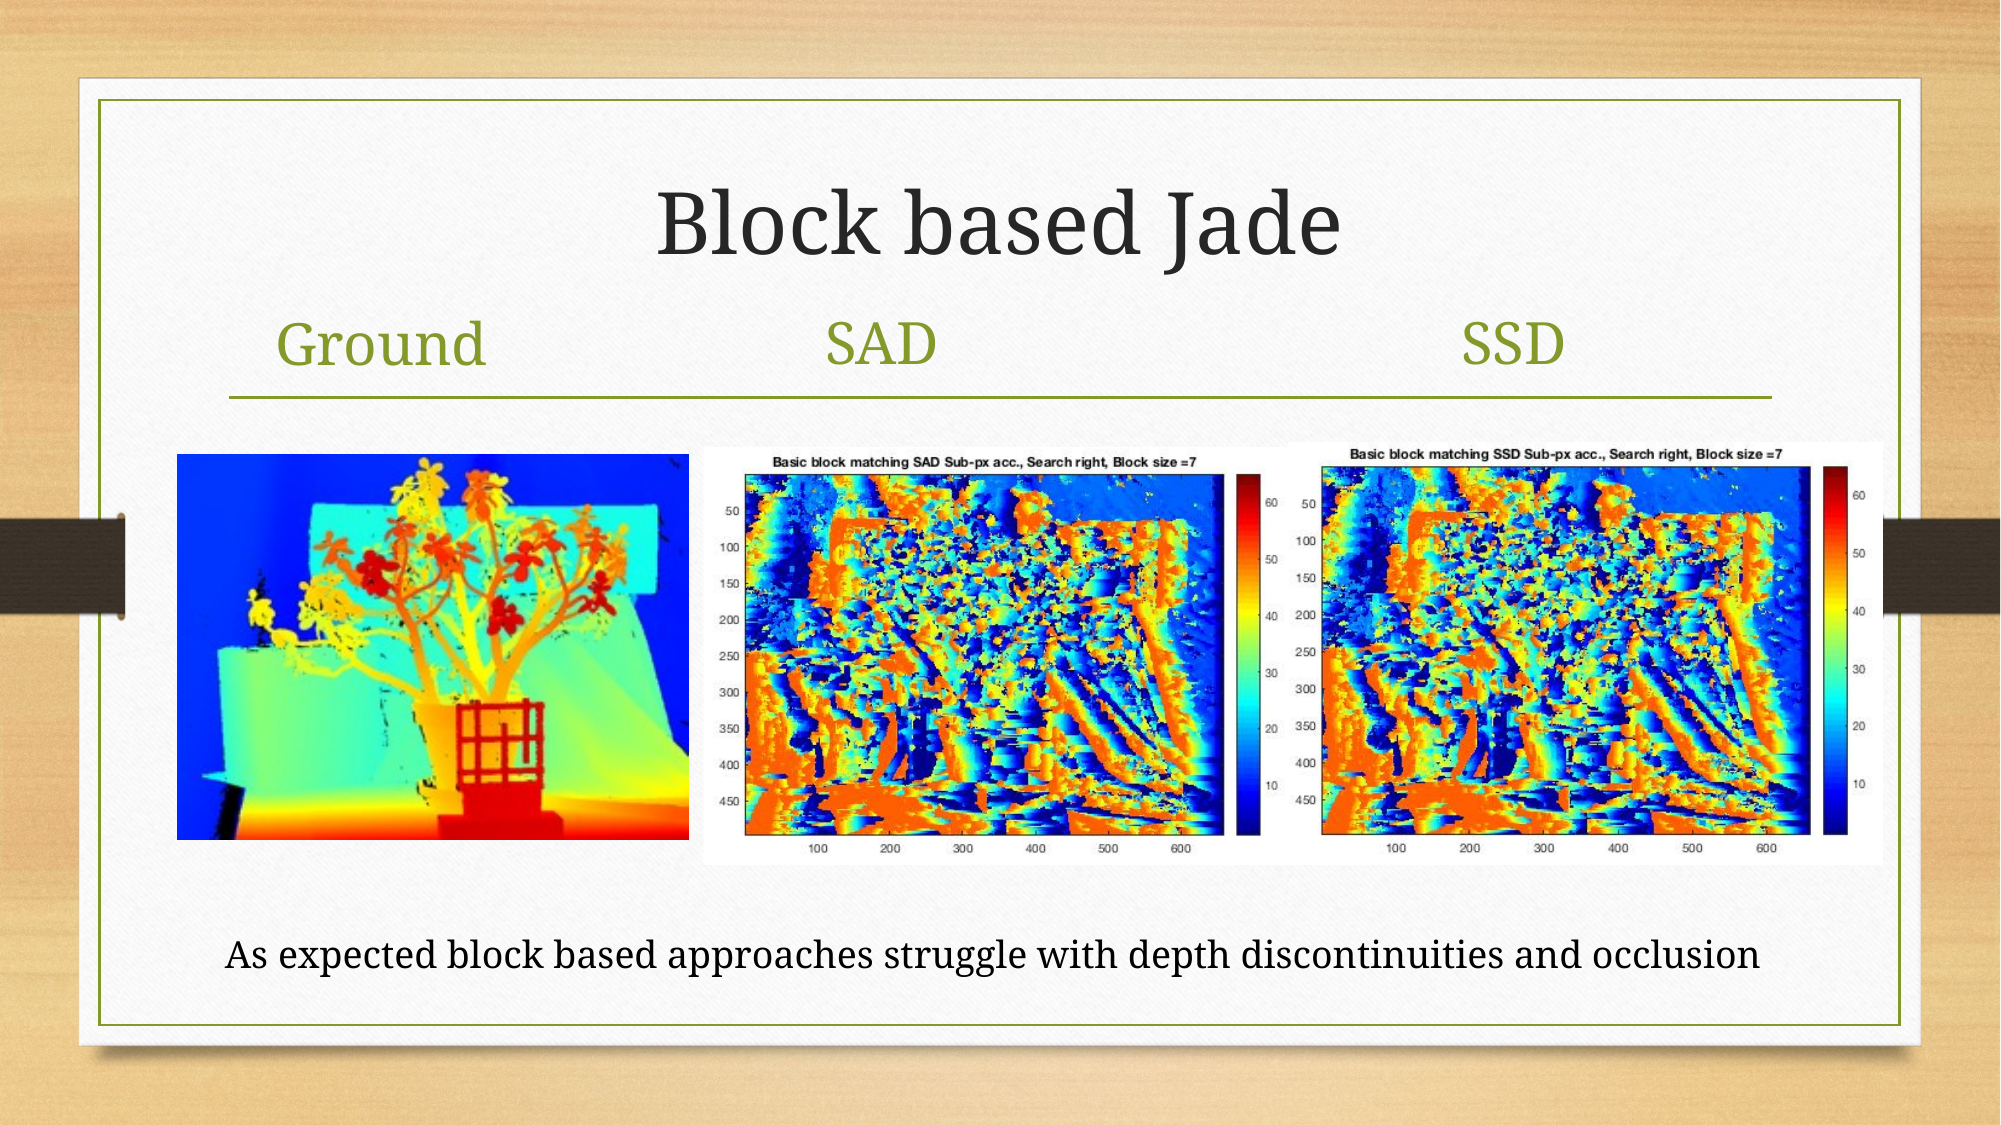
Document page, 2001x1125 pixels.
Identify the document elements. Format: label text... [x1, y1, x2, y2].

title Block based Jade [212, 161, 1788, 280]
list SAD [810, 289, 1058, 384]
text_box As expected block based approaches struggle with depth discontinuities and occlusion [210, 923, 1778, 983]
list SSD [1445, 289, 1666, 384]
picture [0, 0, 2001, 1125]
text_box Ground [260, 289, 508, 385]
